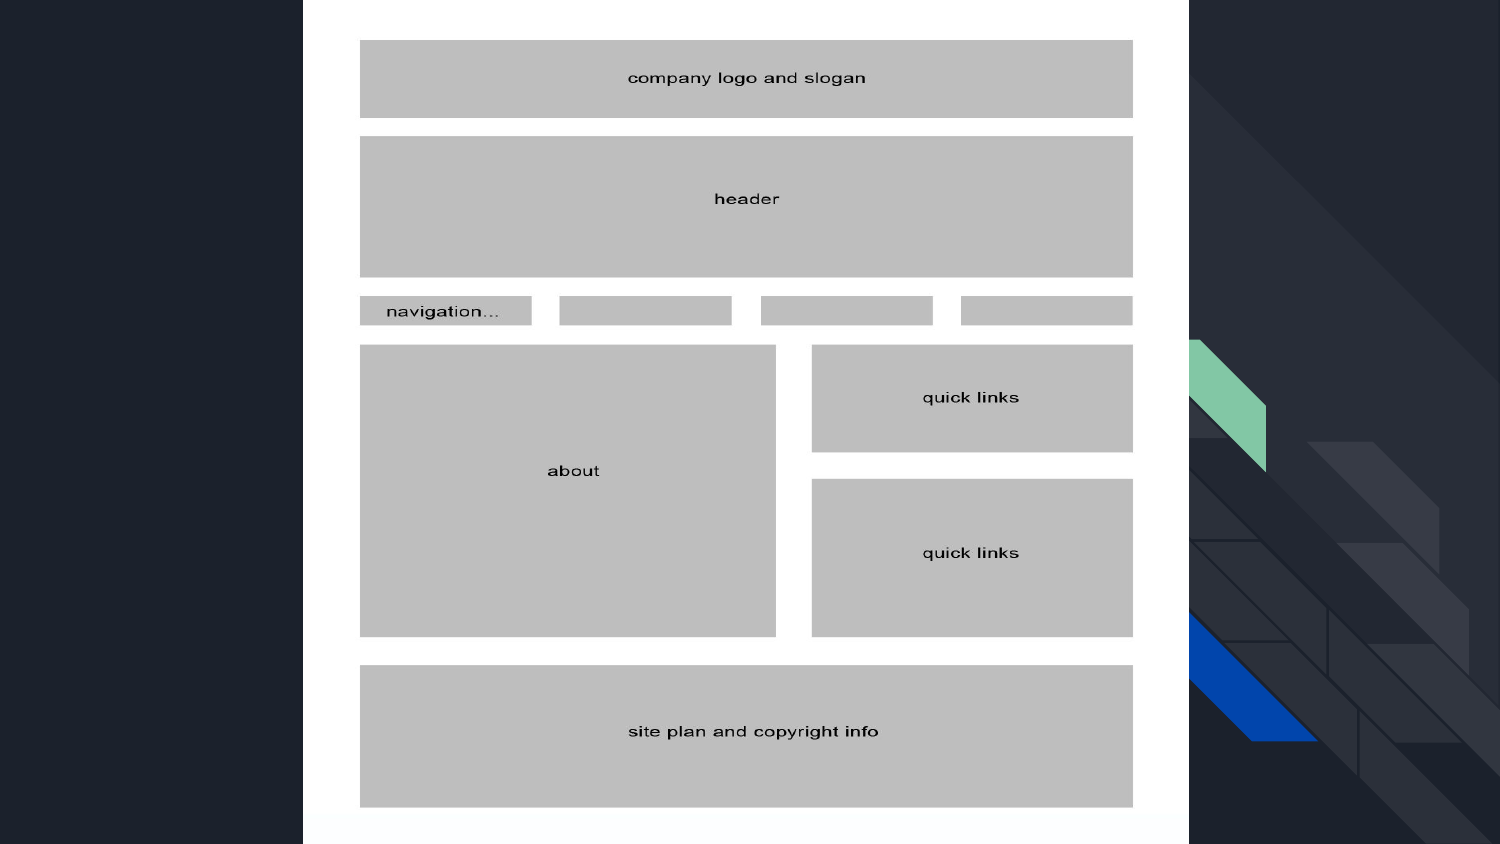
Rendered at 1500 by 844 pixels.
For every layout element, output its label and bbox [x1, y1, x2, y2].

picture [303, 0, 1189, 844]
